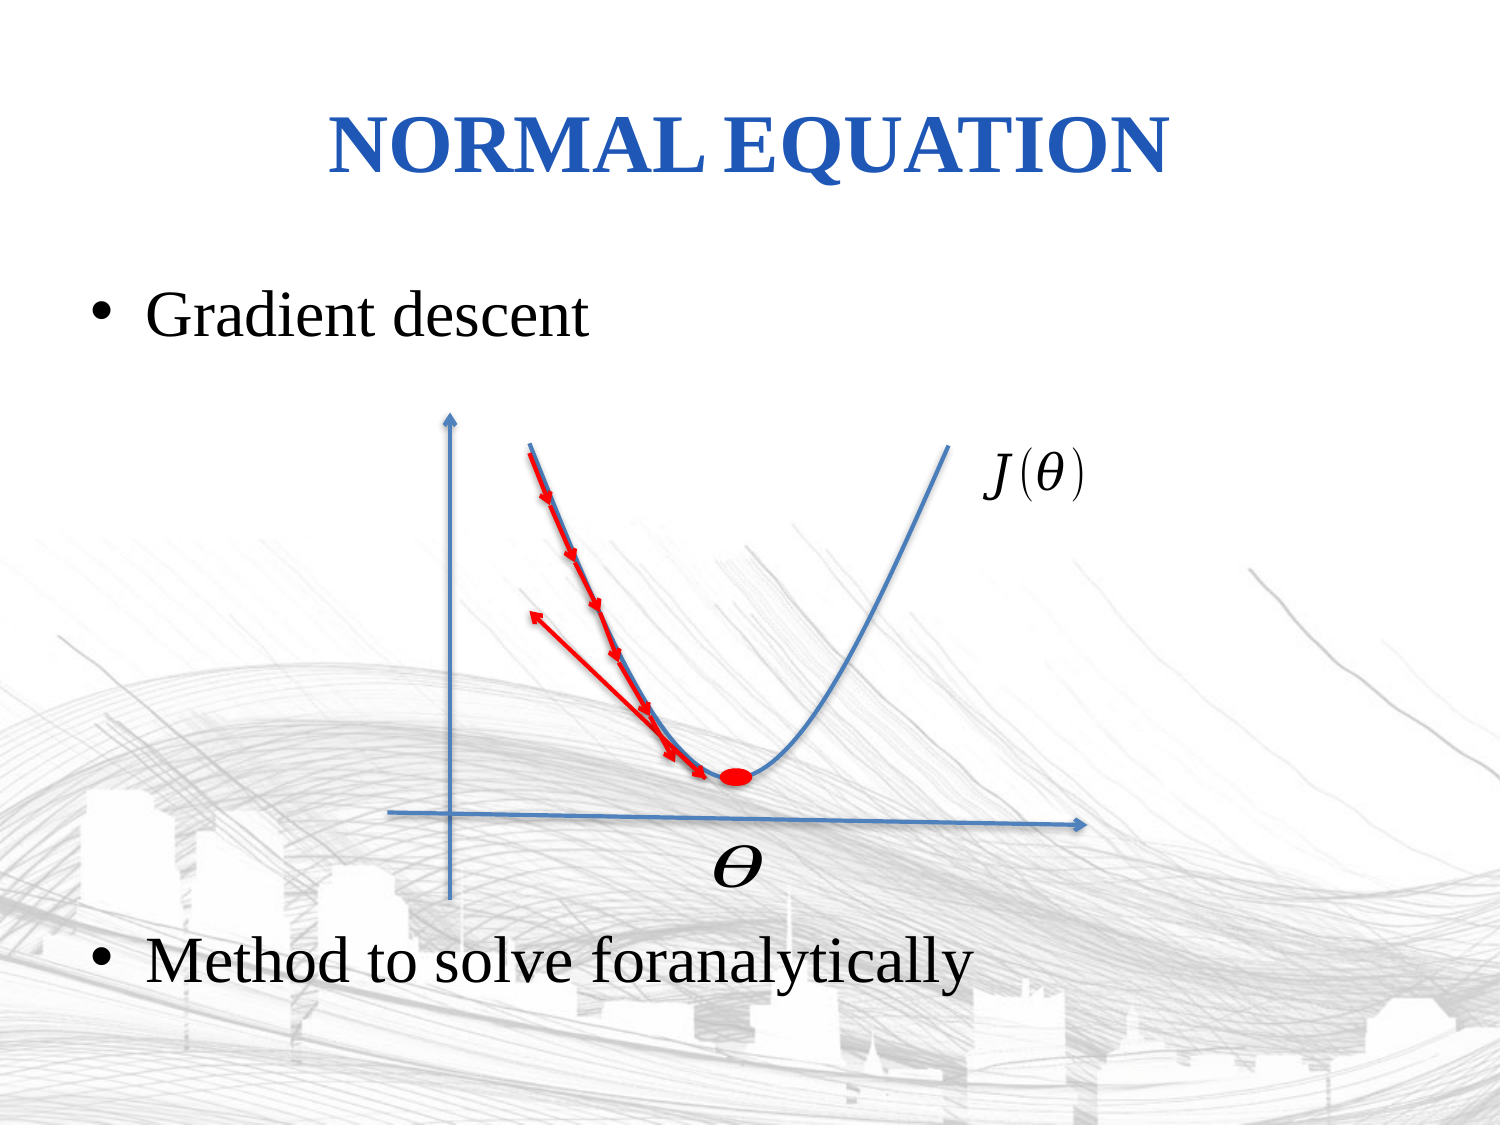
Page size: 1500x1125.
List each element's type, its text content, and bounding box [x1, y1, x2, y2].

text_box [649, 715, 676, 763]
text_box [387, 812, 1088, 826]
text_box [719, 768, 753, 786]
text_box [674, 749, 706, 779]
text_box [599, 612, 619, 663]
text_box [529, 452, 551, 506]
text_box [574, 562, 601, 613]
picture [0, 0, 1500, 1125]
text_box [618, 662, 651, 717]
title Normal equation [75, 45, 1425, 233]
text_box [549, 505, 576, 563]
text_box [528, 443, 950, 776]
